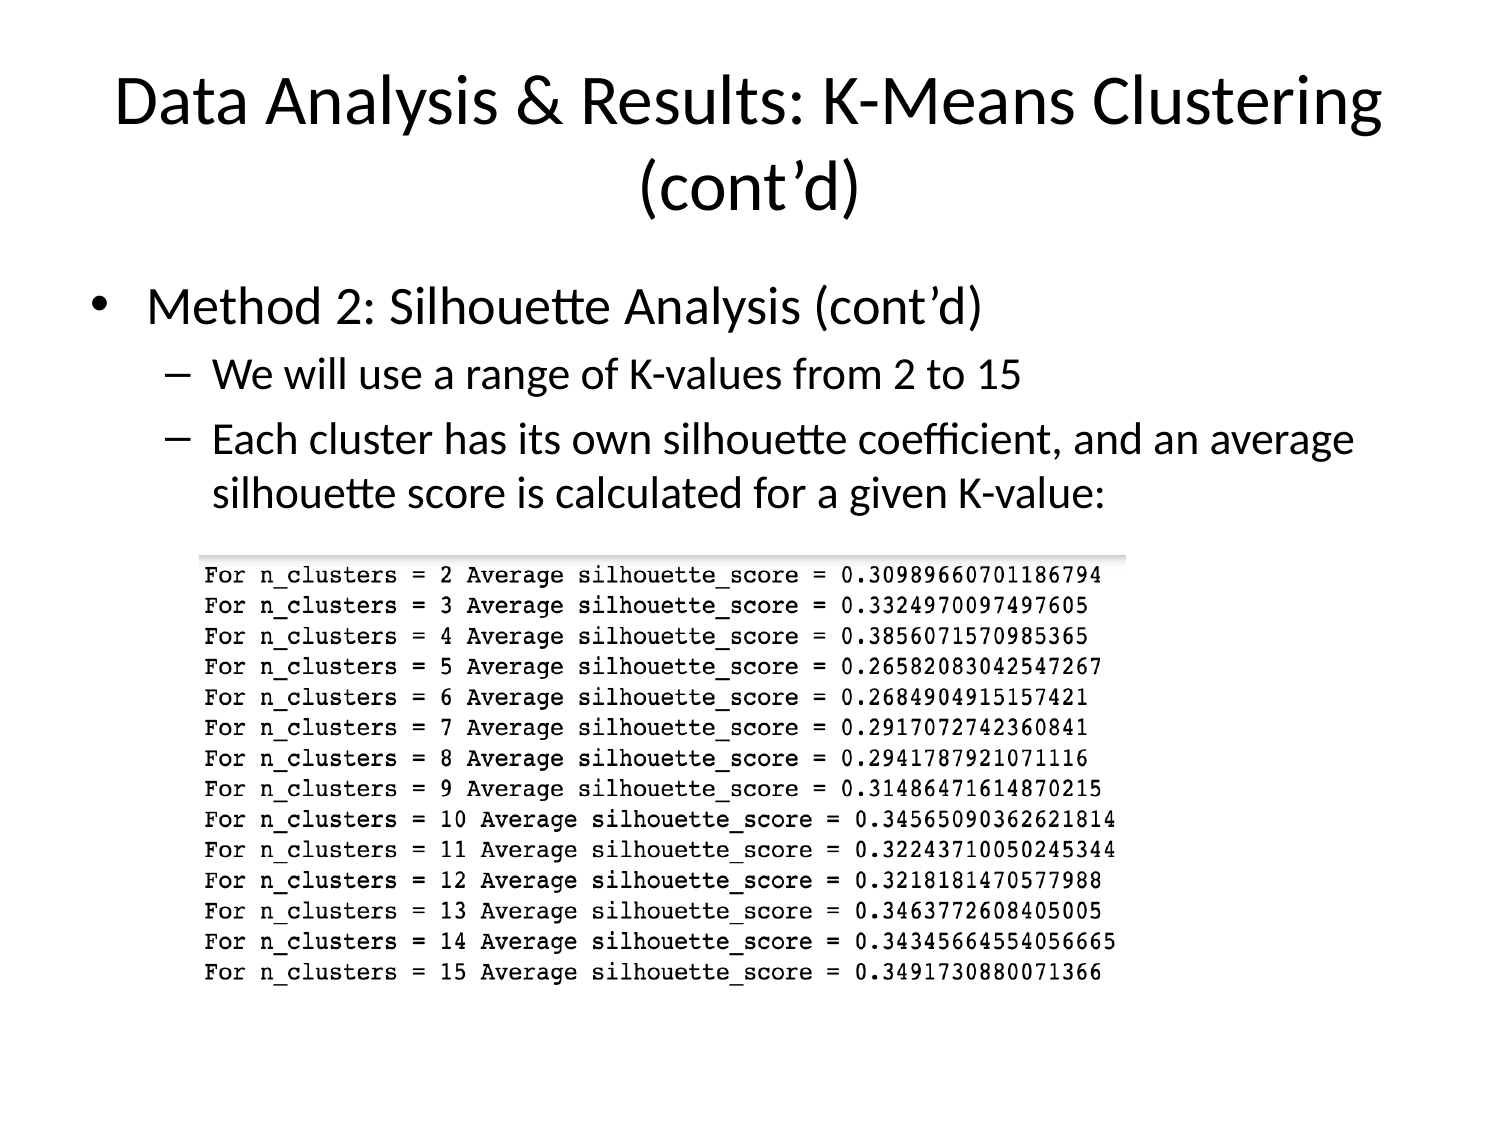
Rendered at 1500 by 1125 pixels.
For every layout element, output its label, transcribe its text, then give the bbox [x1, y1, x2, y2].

picture [199, 555, 1127, 991]
list Method 2: Silhouette Analysis (cont’d) We will use a range of K-values from 2 to 15 Each cluster has its own silhouette coefficient, and an average silhouette score is calculated for a given K-value: [75, 262, 1425, 1082]
title Data Analysis & Results: K-Means Clustering (cont’d) [75, 45, 1425, 233]
